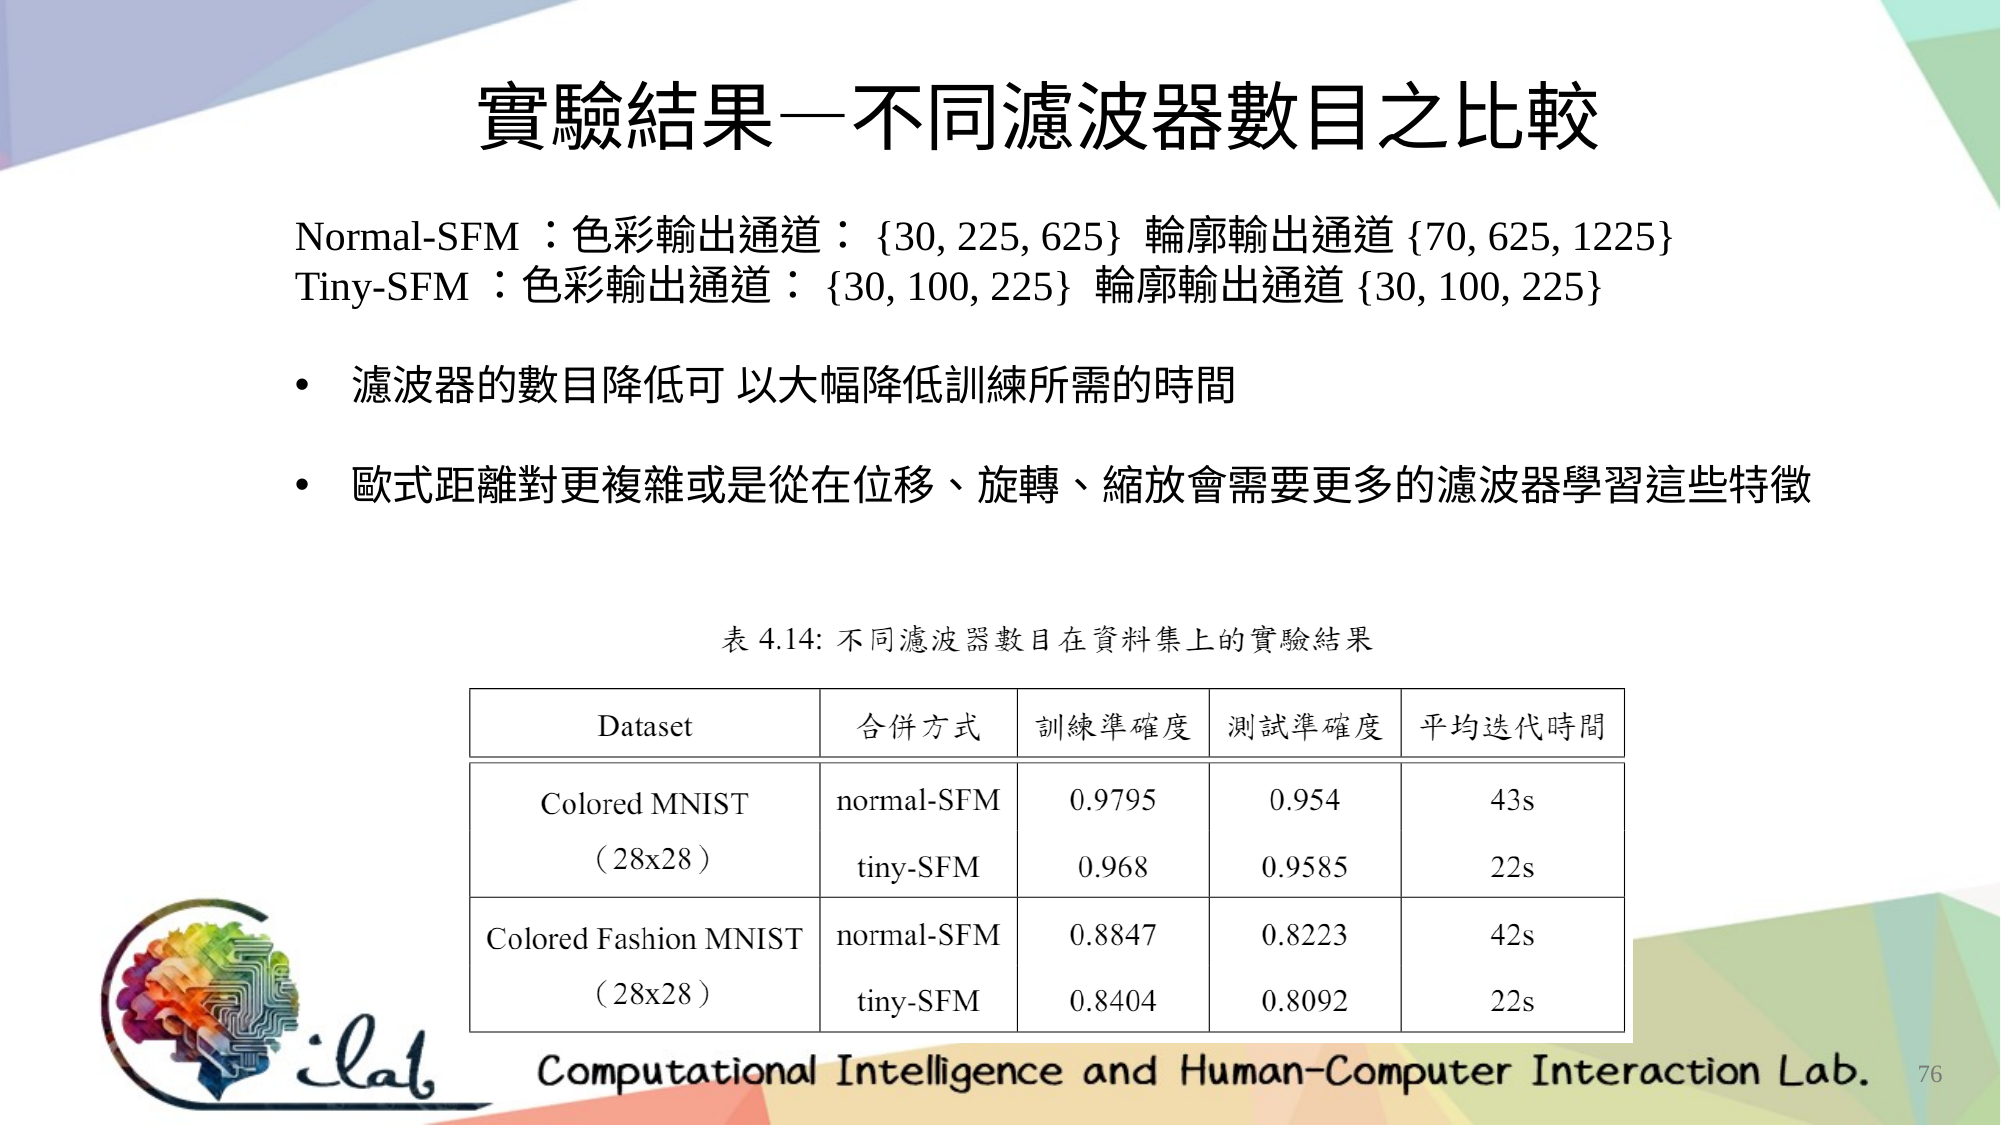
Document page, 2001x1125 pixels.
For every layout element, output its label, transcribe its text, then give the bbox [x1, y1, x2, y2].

text_box Normal-SFM：色彩輸出通道：{30, 225, 625} 輪廓輸出通道{70, 625, 1225} Tiny-SFM：色彩輸出通道：{30, 100, 225} 輪廓輸出通道{30, 100, 225} 濾波器的數目降低可 以大幅降低訓練所需的時間 歐式距離對更複雜或是從在位移、旋轉、縮放會需要更多的濾波器學習這些特徵 [280, 201, 1858, 517]
slide_number 76 [1507, 1042, 1958, 1103]
picture [0, 0, 2001, 1125]
text_box 實驗結果—不同濾波器數目之比較 [460, 62, 1616, 167]
